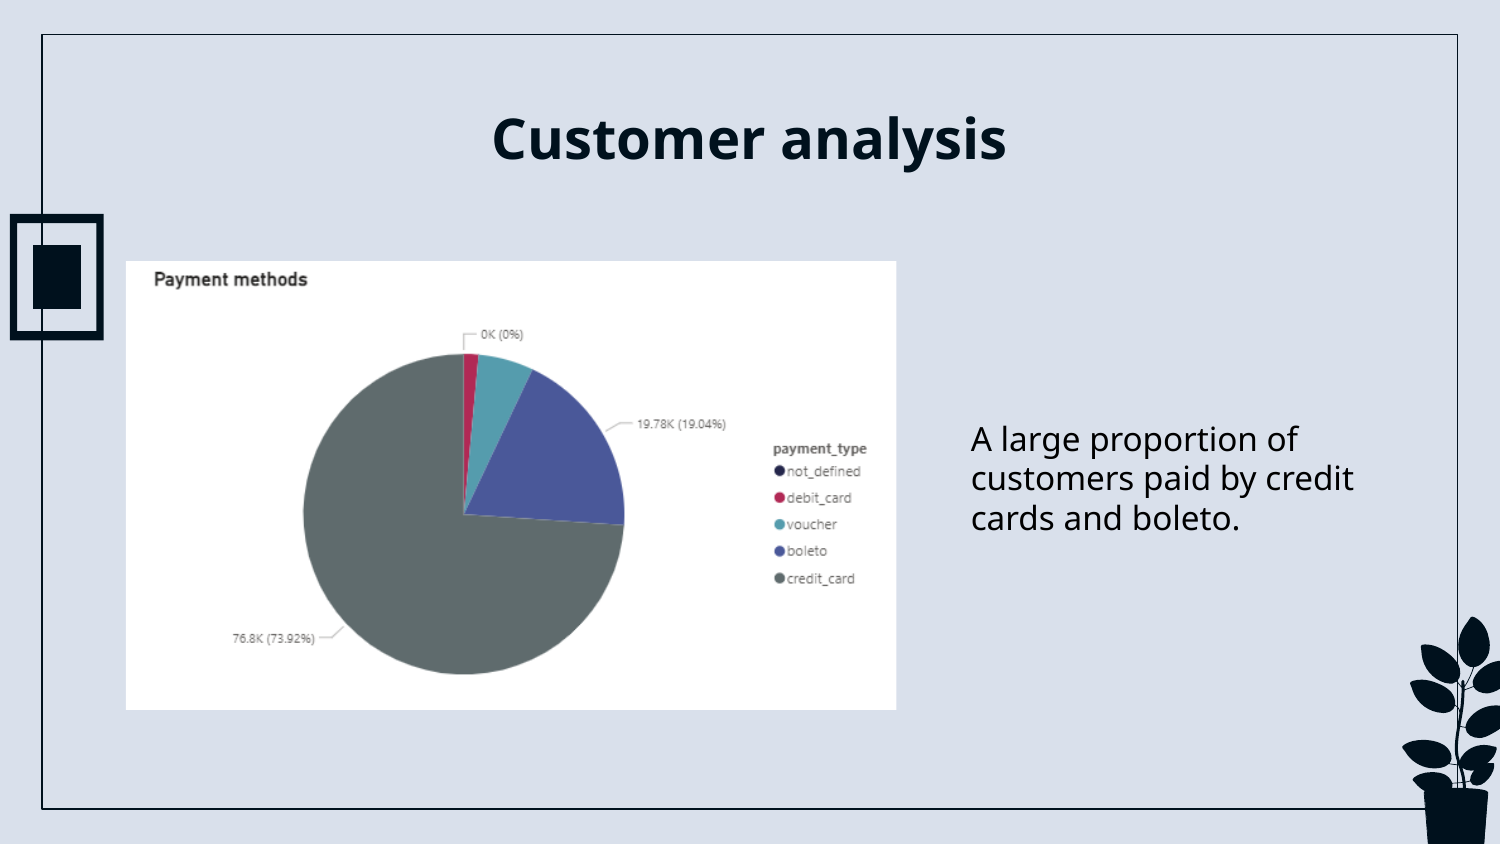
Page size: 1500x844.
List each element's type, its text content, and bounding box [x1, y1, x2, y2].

picture [125, 260, 897, 711]
text_box A large proportion of customers paid by credit cards and boleto. [955, 402, 1427, 569]
title Customer analysis [118, 88, 1382, 183]
